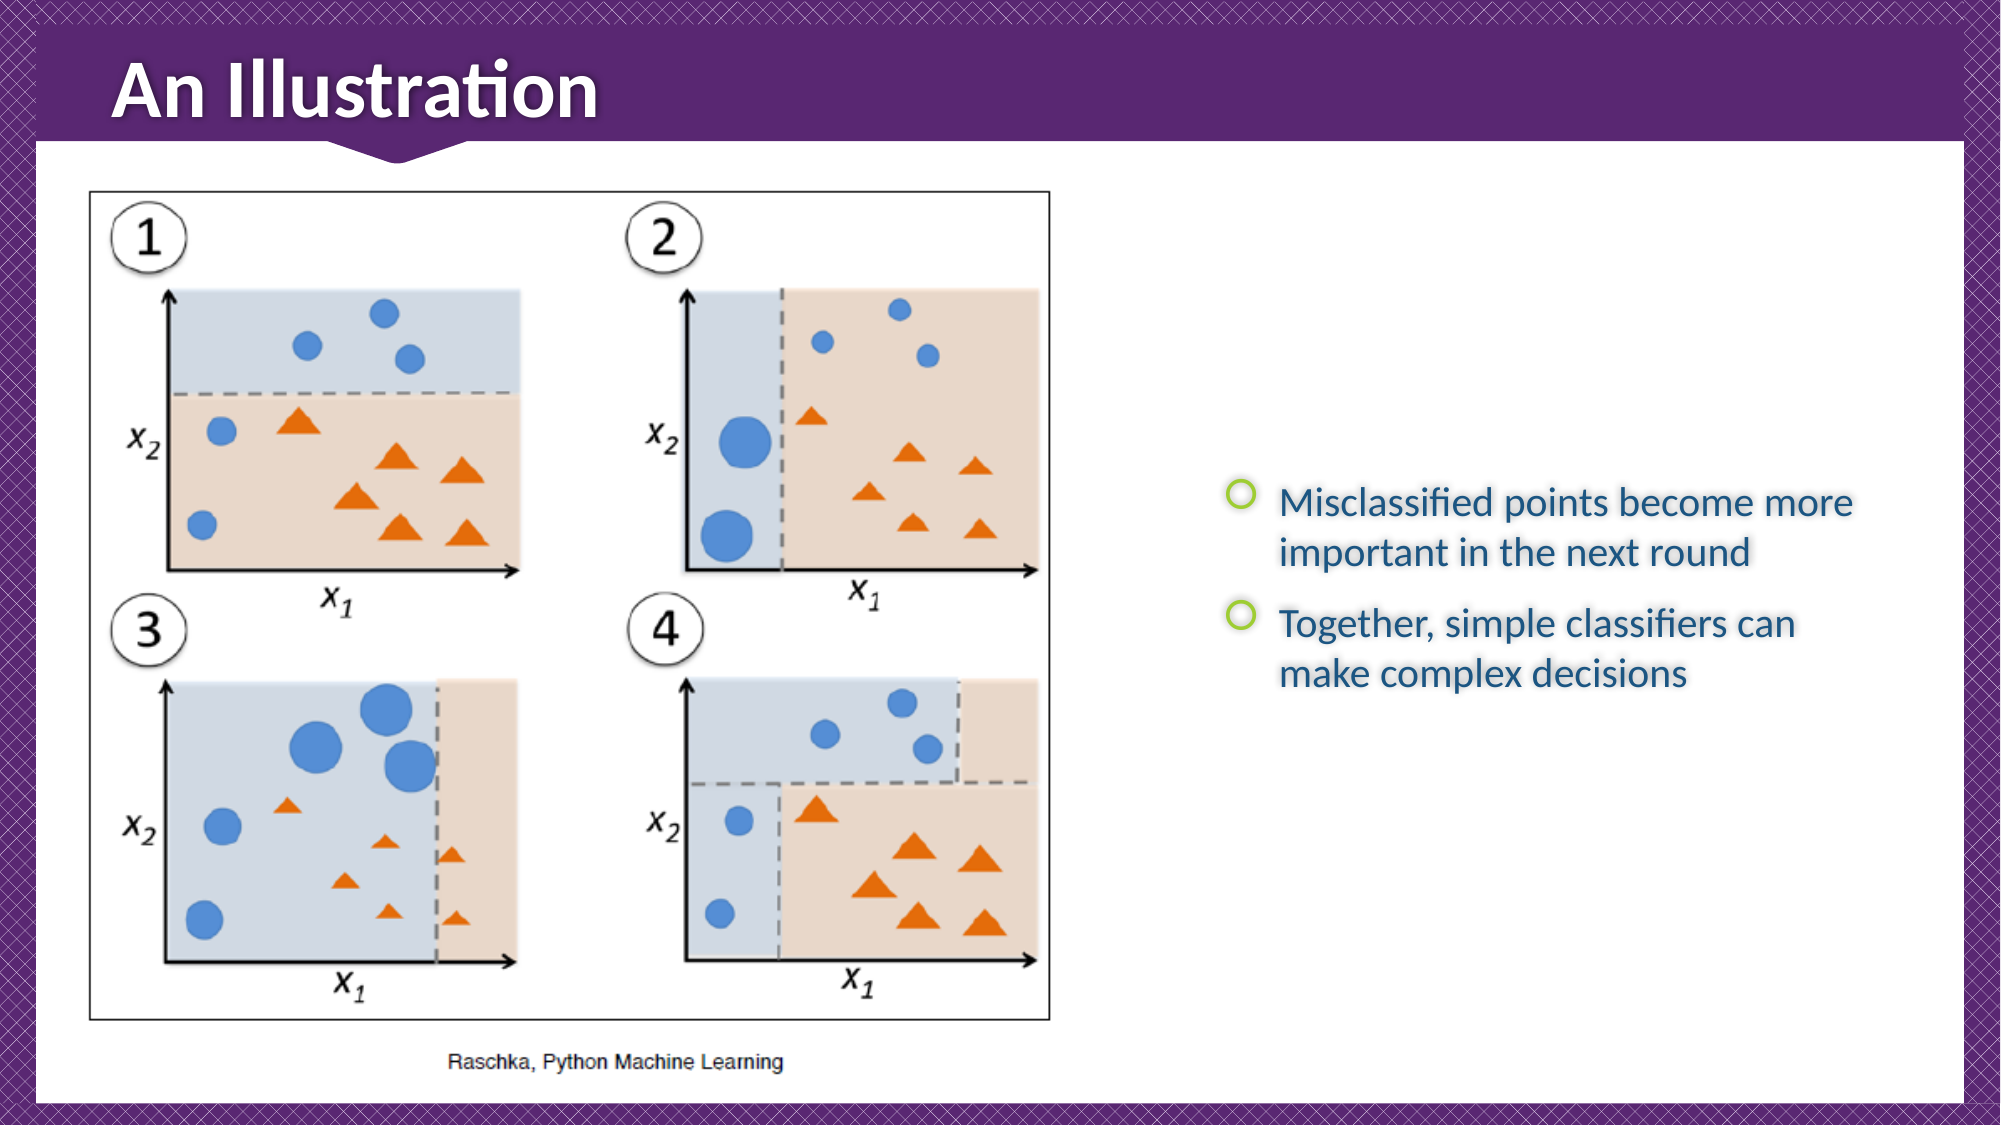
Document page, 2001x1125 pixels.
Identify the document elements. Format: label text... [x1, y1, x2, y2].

list Misclassified points become more important in the next round Together, simple classifiers can make complex decisions [1207, 209, 1886, 962]
title An Illustration [96, 25, 1886, 142]
picture [75, 182, 1083, 1100]
